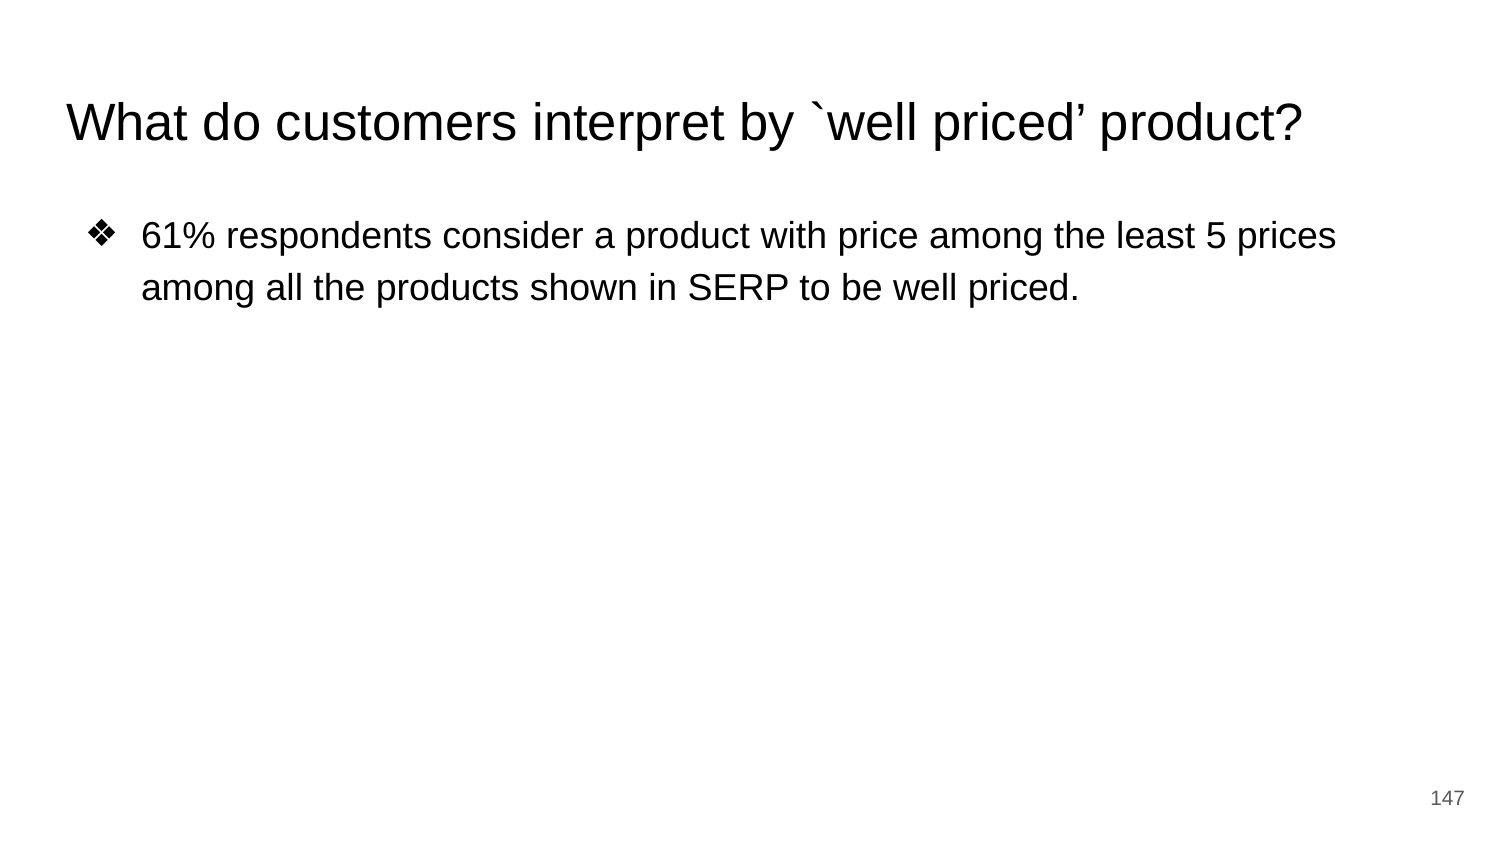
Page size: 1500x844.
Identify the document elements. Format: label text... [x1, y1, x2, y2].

title What do customers interpret by `well priced’ product? [51, 72, 1449, 167]
list 61% respondents consider a product with price among the least 5 prices among all the products shown in SERP to be well priced. [51, 189, 1435, 750]
slide_number ‹#› [1389, 764, 1480, 830]
